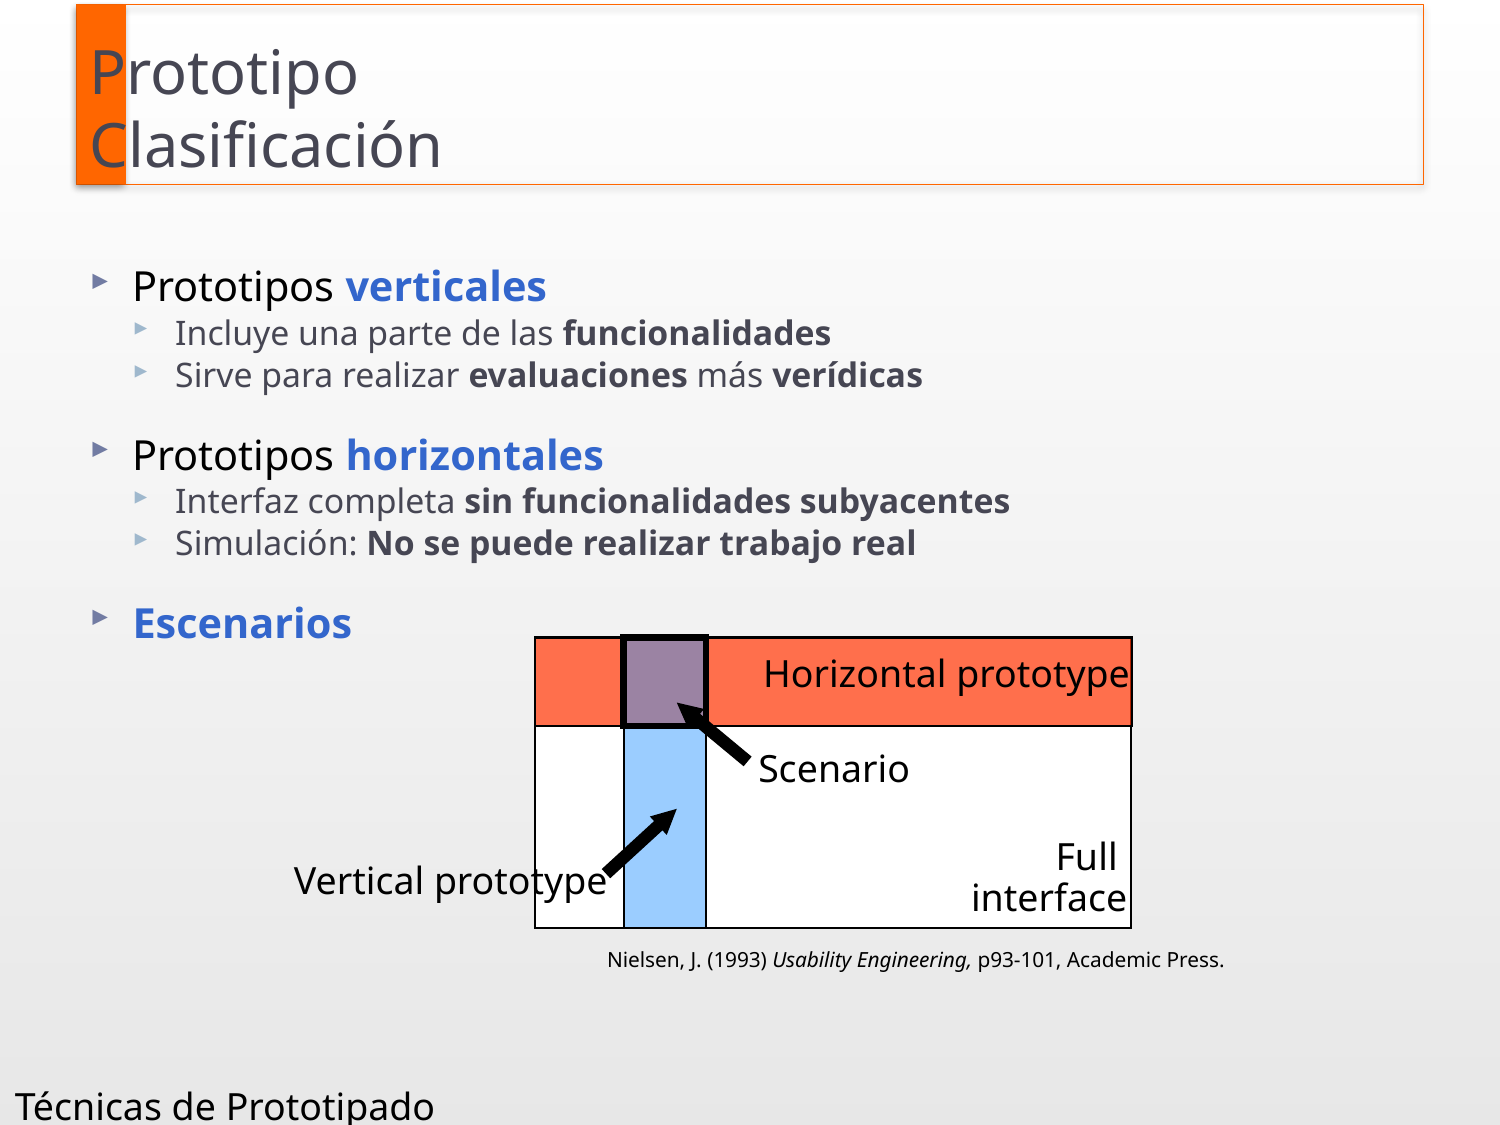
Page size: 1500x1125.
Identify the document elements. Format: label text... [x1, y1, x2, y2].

list Prototipos verticales Incluye una parte de las funcionalidades Sirve para realizar evaluaciones más verídicas Prototipos horizontales Interfaz completa sin funcionalidades subyacentes Simulación: No se puede realizar trabajo real Escenarios [75, 262, 1425, 657]
text_box Nielsen, J. (1993) Usability Engineering, p93-101, Academic Press. [591, 942, 1246, 973]
title Prototipo Clasificación [75, 24, 1425, 188]
footer Técnicas de Prototipado [0, 1075, 1317, 1125]
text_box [304, 637, 1132, 929]
